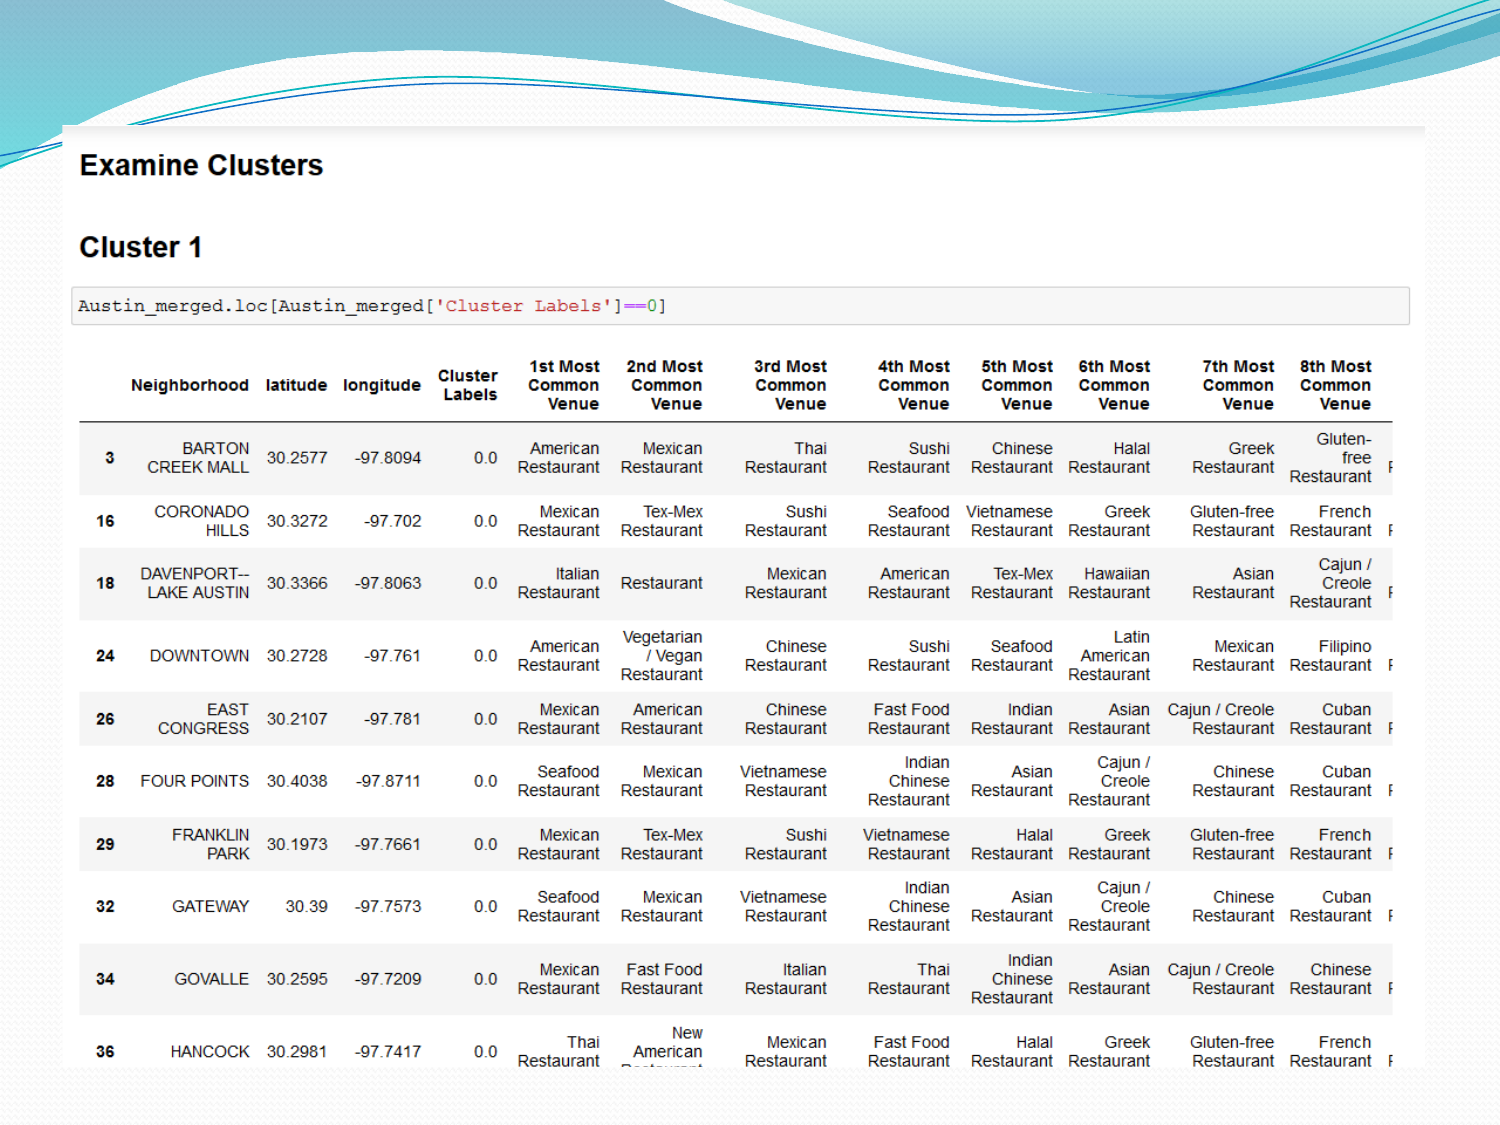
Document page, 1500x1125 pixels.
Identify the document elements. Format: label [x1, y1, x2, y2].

picture [62, 124, 1426, 1067]
